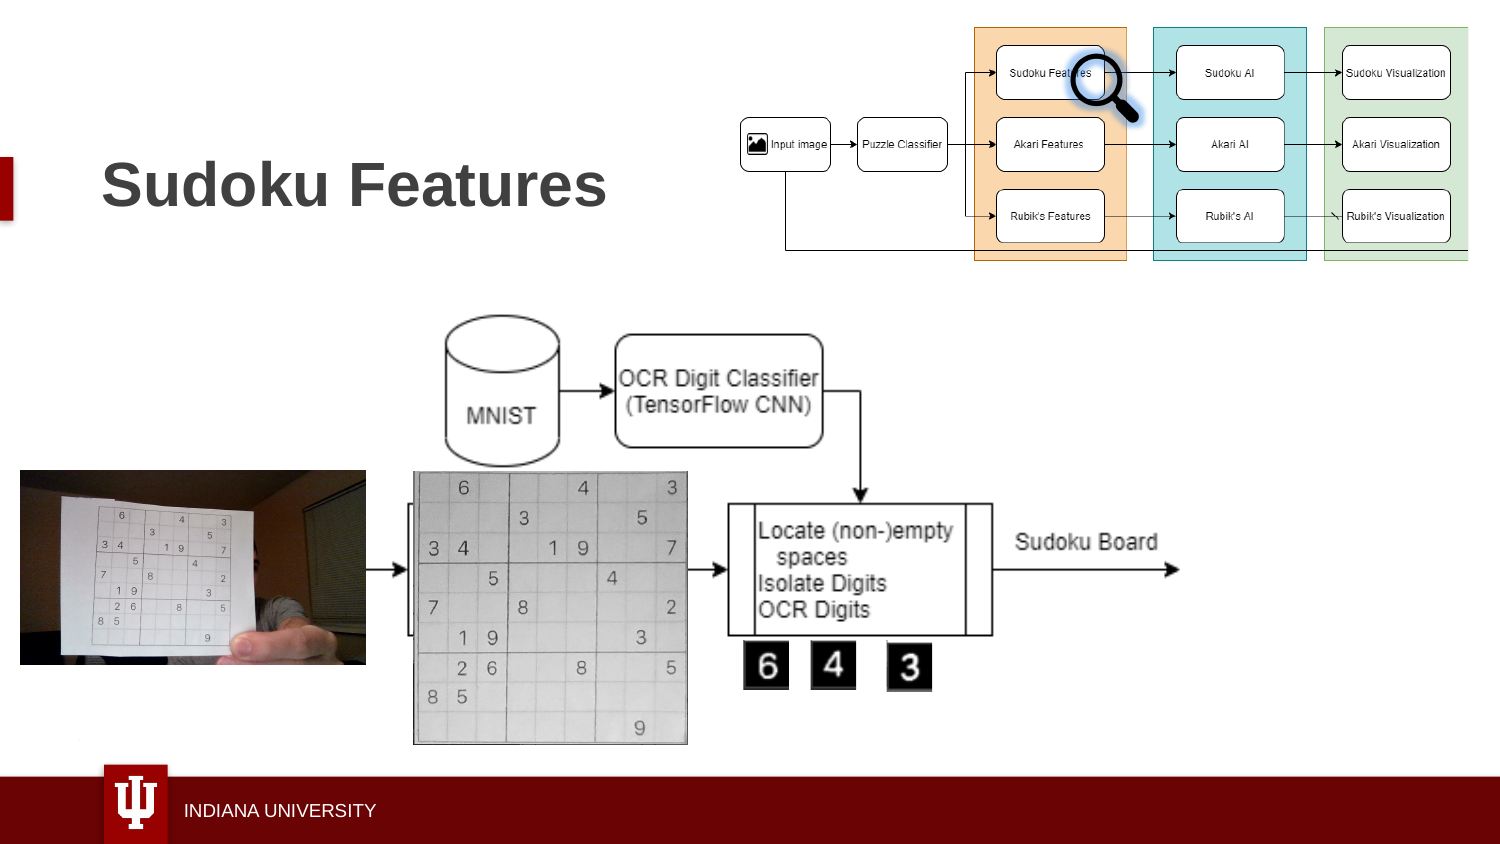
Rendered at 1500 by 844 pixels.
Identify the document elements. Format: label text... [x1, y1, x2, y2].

title Sudoku Features [86, 124, 717, 240]
picture [79, 740, 192, 844]
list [1062, 46, 1146, 130]
picture [20, 26, 1469, 746]
